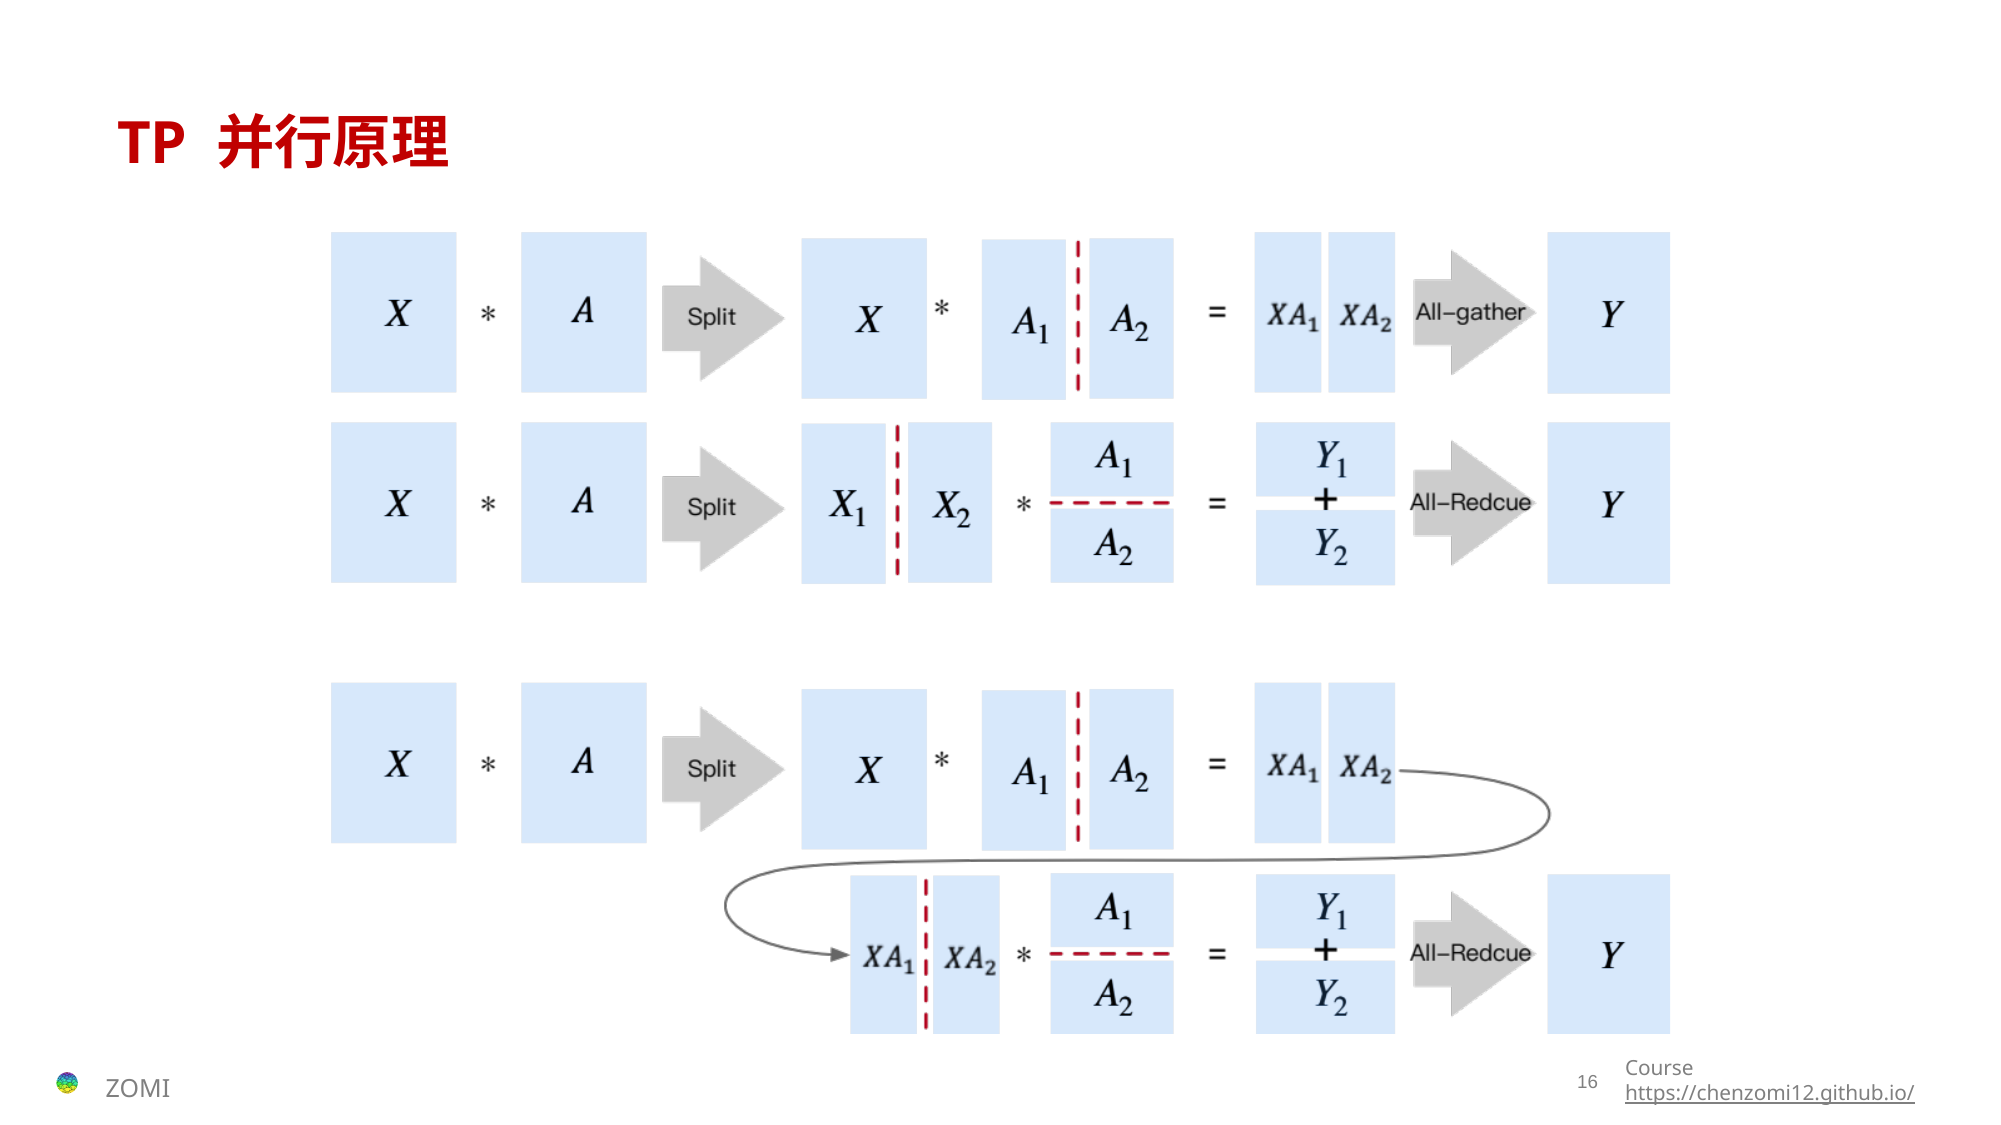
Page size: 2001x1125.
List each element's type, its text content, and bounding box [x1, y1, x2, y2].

picture [330, 231, 1671, 1034]
picture [57, 1073, 77, 1093]
title TP 并行原理 [102, 91, 1901, 189]
